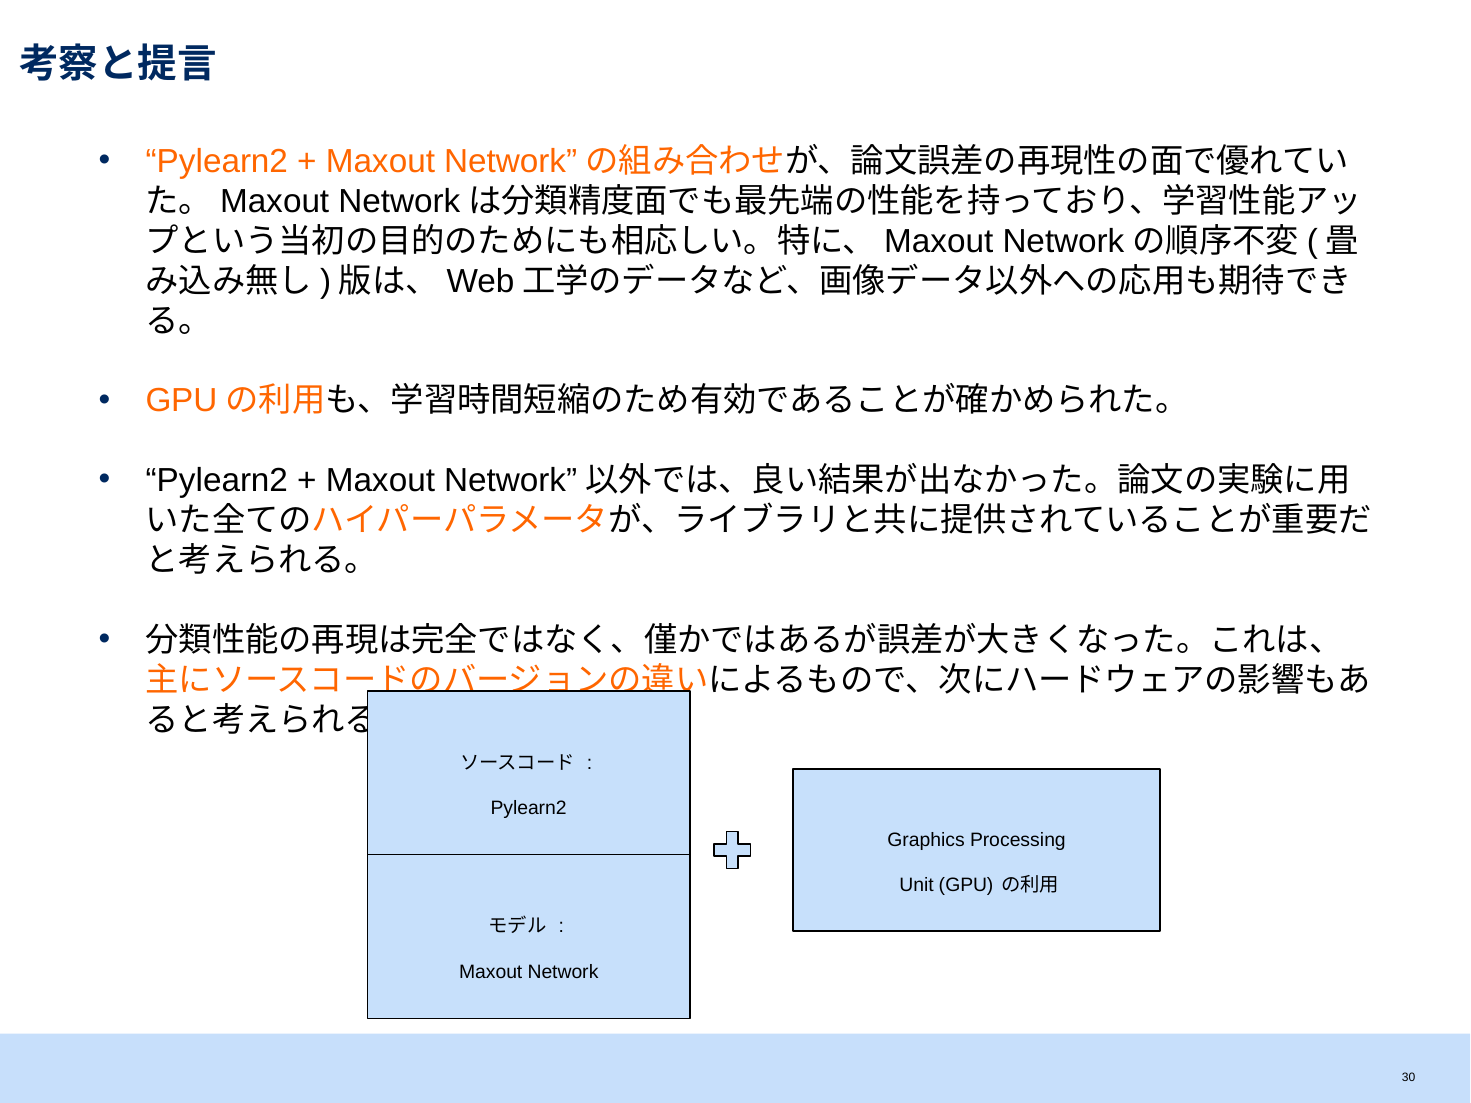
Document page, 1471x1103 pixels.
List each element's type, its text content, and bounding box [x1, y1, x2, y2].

title 考察と提言 [19, 37, 1434, 86]
text_box [713, 831, 751, 869]
text_box Graphics Processing Unit (GPU)の利用 [792, 768, 1161, 931]
list “Pylearn2 + Maxout Network”の組み合わせが、論文誤差の再現性の面で優れていた。Maxout Networkは分類精度面でも最先端の性能を持っており、学習性能アップという当初の目的のためにも相応しい。特に、Maxout Networkの順序不変(畳み込み無し)版は、Web工学のデータなど、画像データ以外への応用も期待できる。 GPUの利用も、学習時間短縮のため有効であることが確かめられた。 “Pylearn2 + Maxout Network”以外では、良い結果が出なかった。論文の実験に用いた全てのハイパーパラメータが、ライブラリと共に提供されていることが重要だと考えられる。 分類性能の再現は完全ではなく、僅かではあるが誤差が大きくなった。これは、主にソースコードのバージョンの違いによるもので、次にハードウェアの影響もあると考えられる。 [98, 138, 1373, 705]
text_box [367, 690, 691, 1019]
slide_number 29 [1401, 1055, 1435, 1081]
